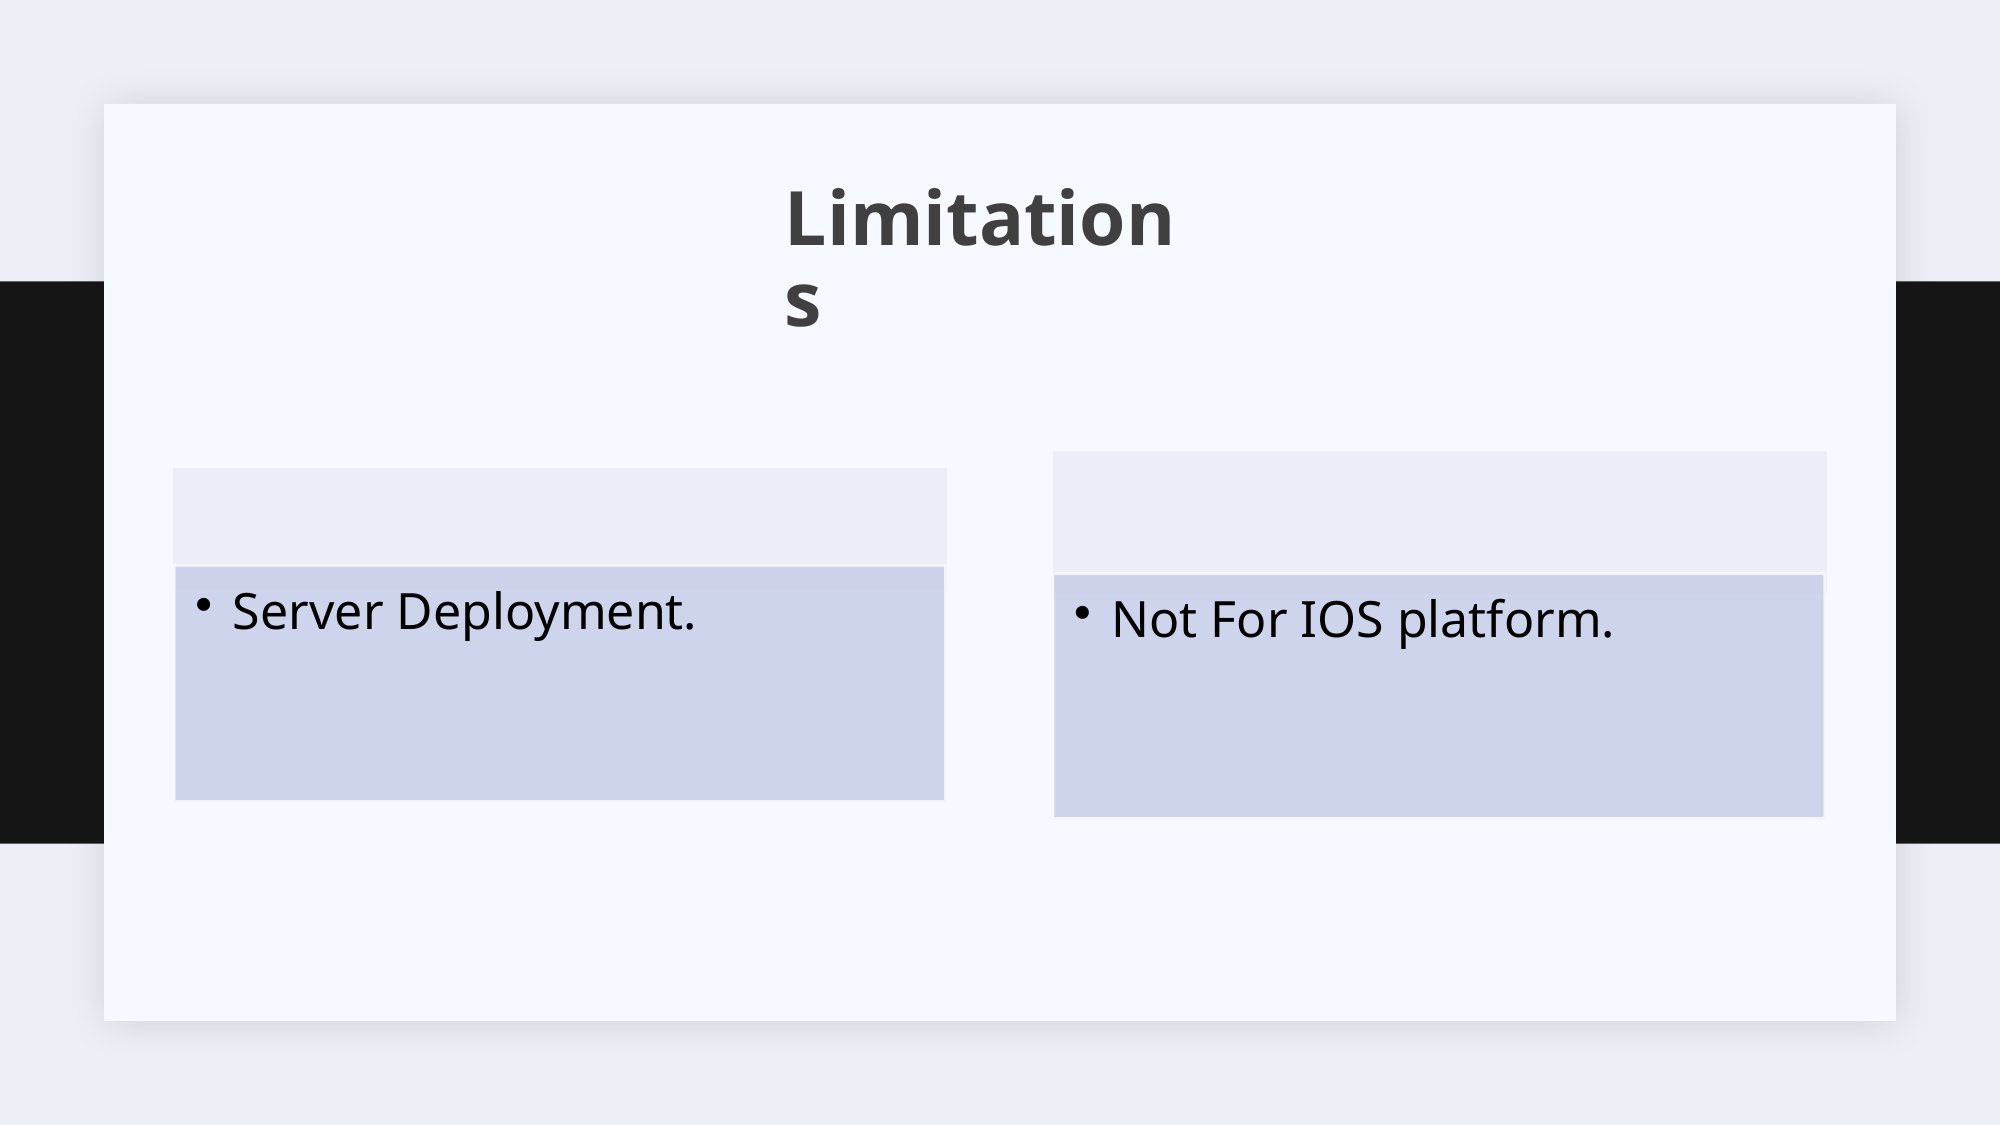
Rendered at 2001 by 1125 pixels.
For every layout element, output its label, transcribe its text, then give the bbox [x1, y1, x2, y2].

title Limitations [769, 214, 1199, 308]
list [173, 432, 1826, 834]
